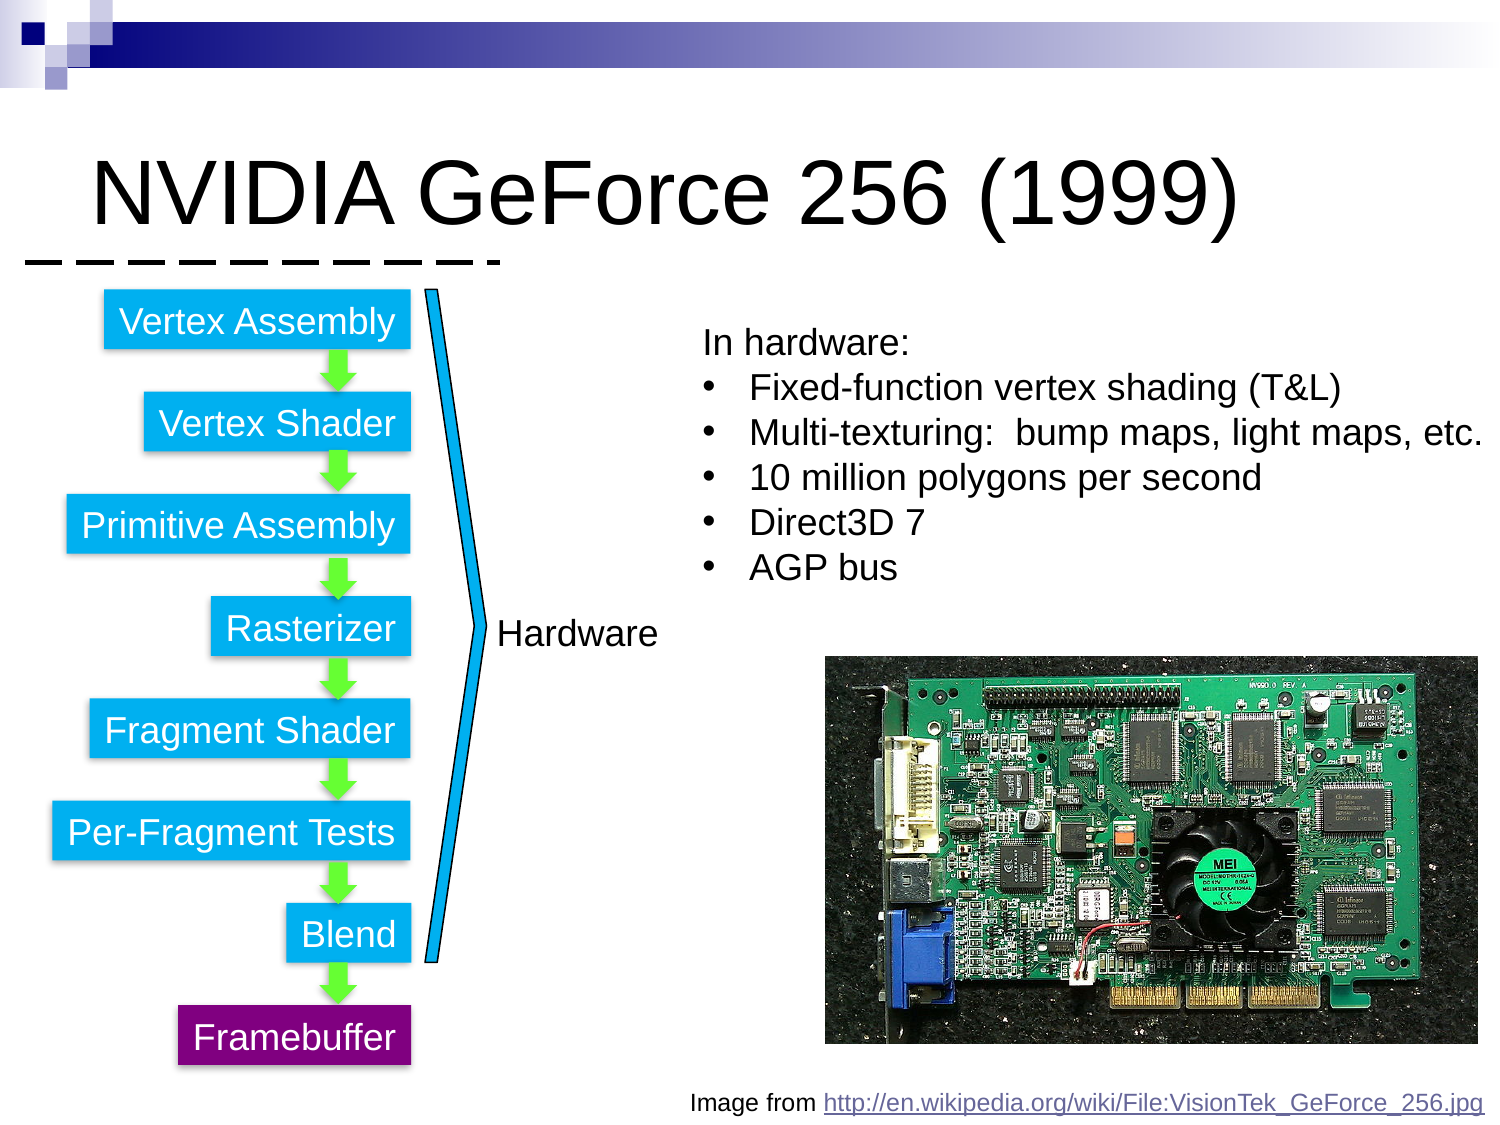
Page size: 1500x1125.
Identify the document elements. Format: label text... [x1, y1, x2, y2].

text_box [319, 349, 358, 392]
text_box Vertex Shader [143, 391, 411, 452]
text_box Primitive Assembly [66, 493, 411, 554]
text_box Hardware [481, 601, 674, 662]
title NVIDIA GeForce 256 (1999) [75, 75, 1425, 300]
text_box In hardware: Fixed-function vertex shading (T&L) Multi-texturing: bump maps, light maps, etc. 10 million polygons per second Direct3D 7 AGP bus [687, 311, 1500, 596]
picture [824, 656, 1478, 1045]
text_box Per-Fragment Tests [52, 800, 411, 861]
text_box [319, 558, 358, 600]
text_box [425, 289, 483, 963]
text_box [319, 658, 358, 700]
text_box [319, 862, 358, 905]
text_box Framebuffer [178, 1005, 412, 1065]
text_box Blend [286, 902, 412, 963]
text_box [319, 449, 358, 492]
text_box Vertex Assembly [104, 289, 411, 350]
text_box Rasterizer [210, 596, 412, 656]
text_box [319, 962, 358, 1003]
text_box [319, 758, 358, 800]
text_box Fragment Shader [89, 698, 411, 759]
text_box Image from http://en.wikipedia.org/wiki/File:VisionTek_GeForce_256.jpg [0, 1079, 1500, 1125]
